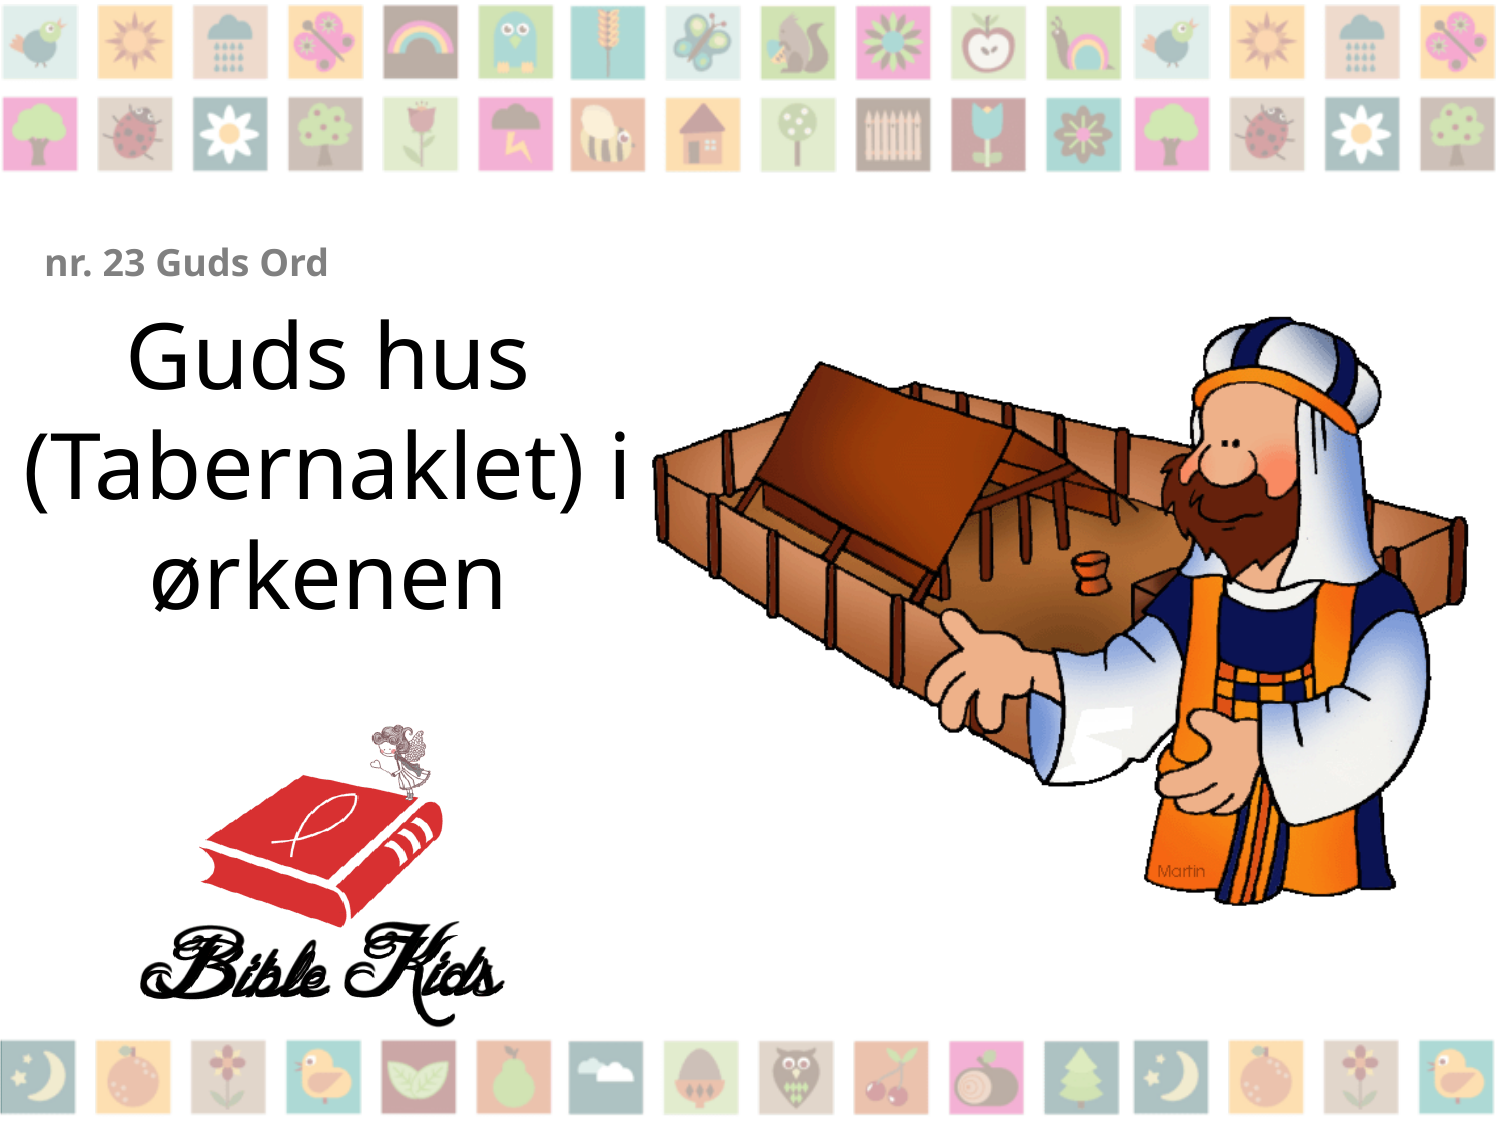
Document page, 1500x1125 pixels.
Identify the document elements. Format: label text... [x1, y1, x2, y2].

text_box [0, 3, 1500, 181]
text_box Guds hus (Tabernaklet) i ørkenen [5, 290, 651, 636]
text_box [0, 1028, 1500, 1118]
text_box nr. 23 Guds Ord [29, 231, 514, 290]
picture [115, 692, 542, 1056]
picture [634, 300, 1484, 923]
